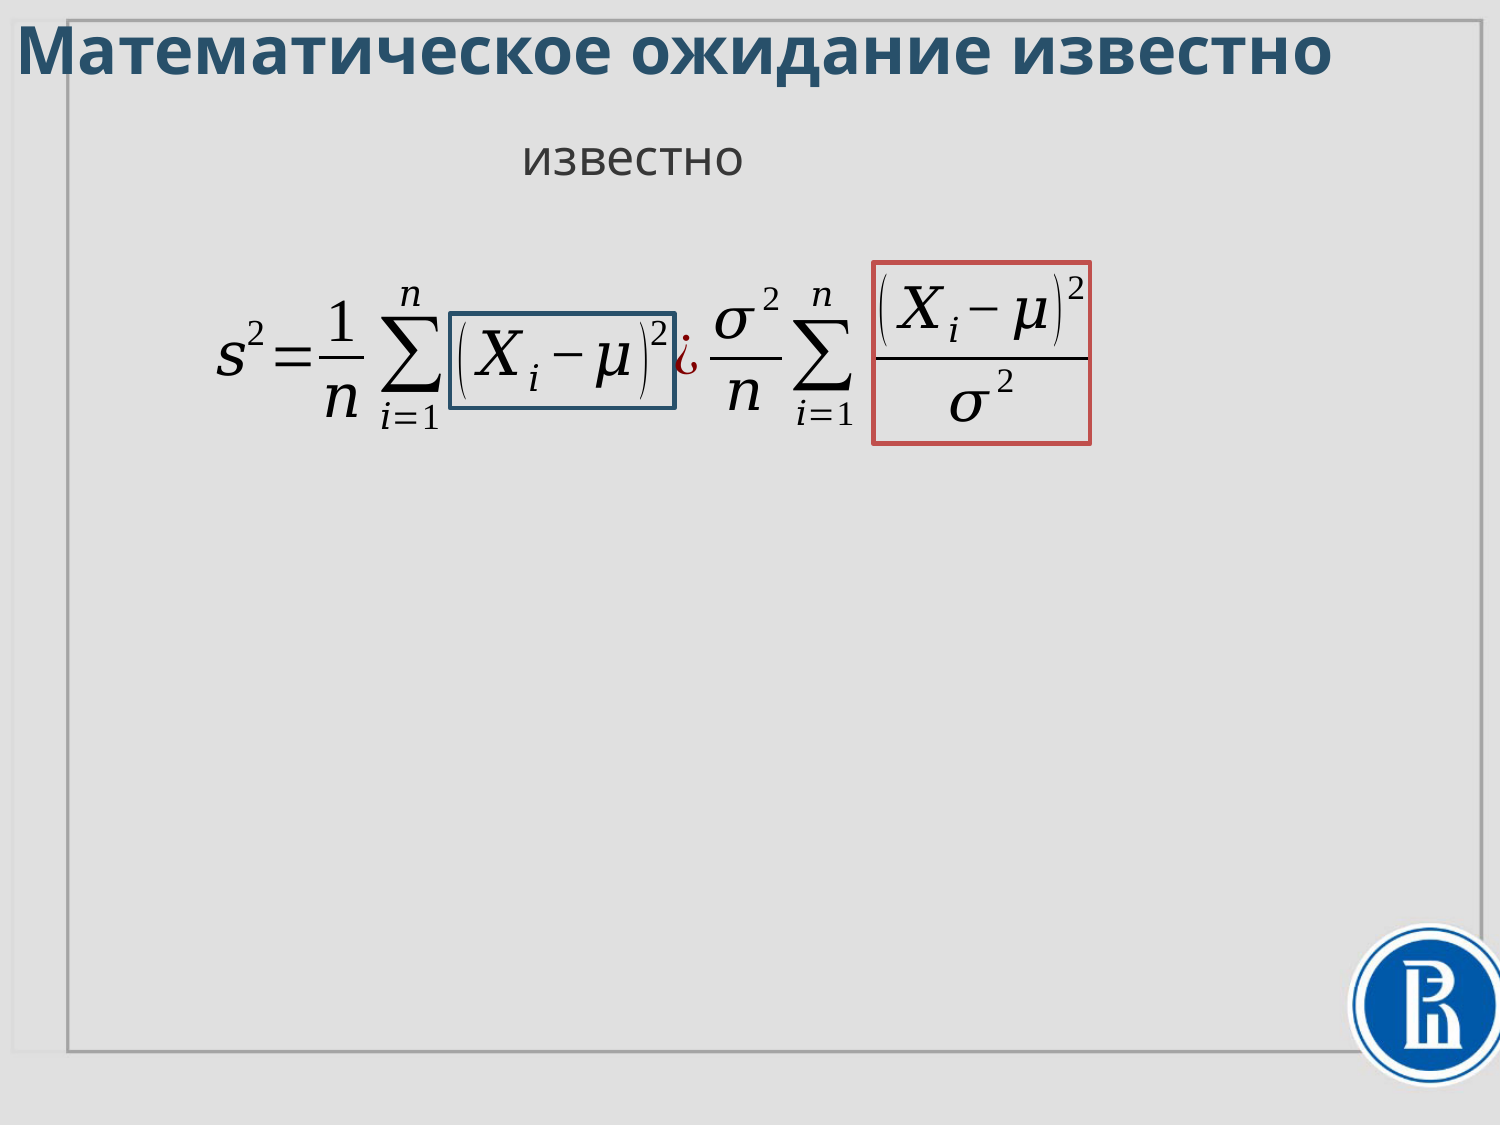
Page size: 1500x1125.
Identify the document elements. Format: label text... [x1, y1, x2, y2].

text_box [434, 313, 702, 513]
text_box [873, 261, 1110, 536]
picture [0, 102, 1500, 1125]
title Математическое ожидание известно [0, 0, 1500, 102]
